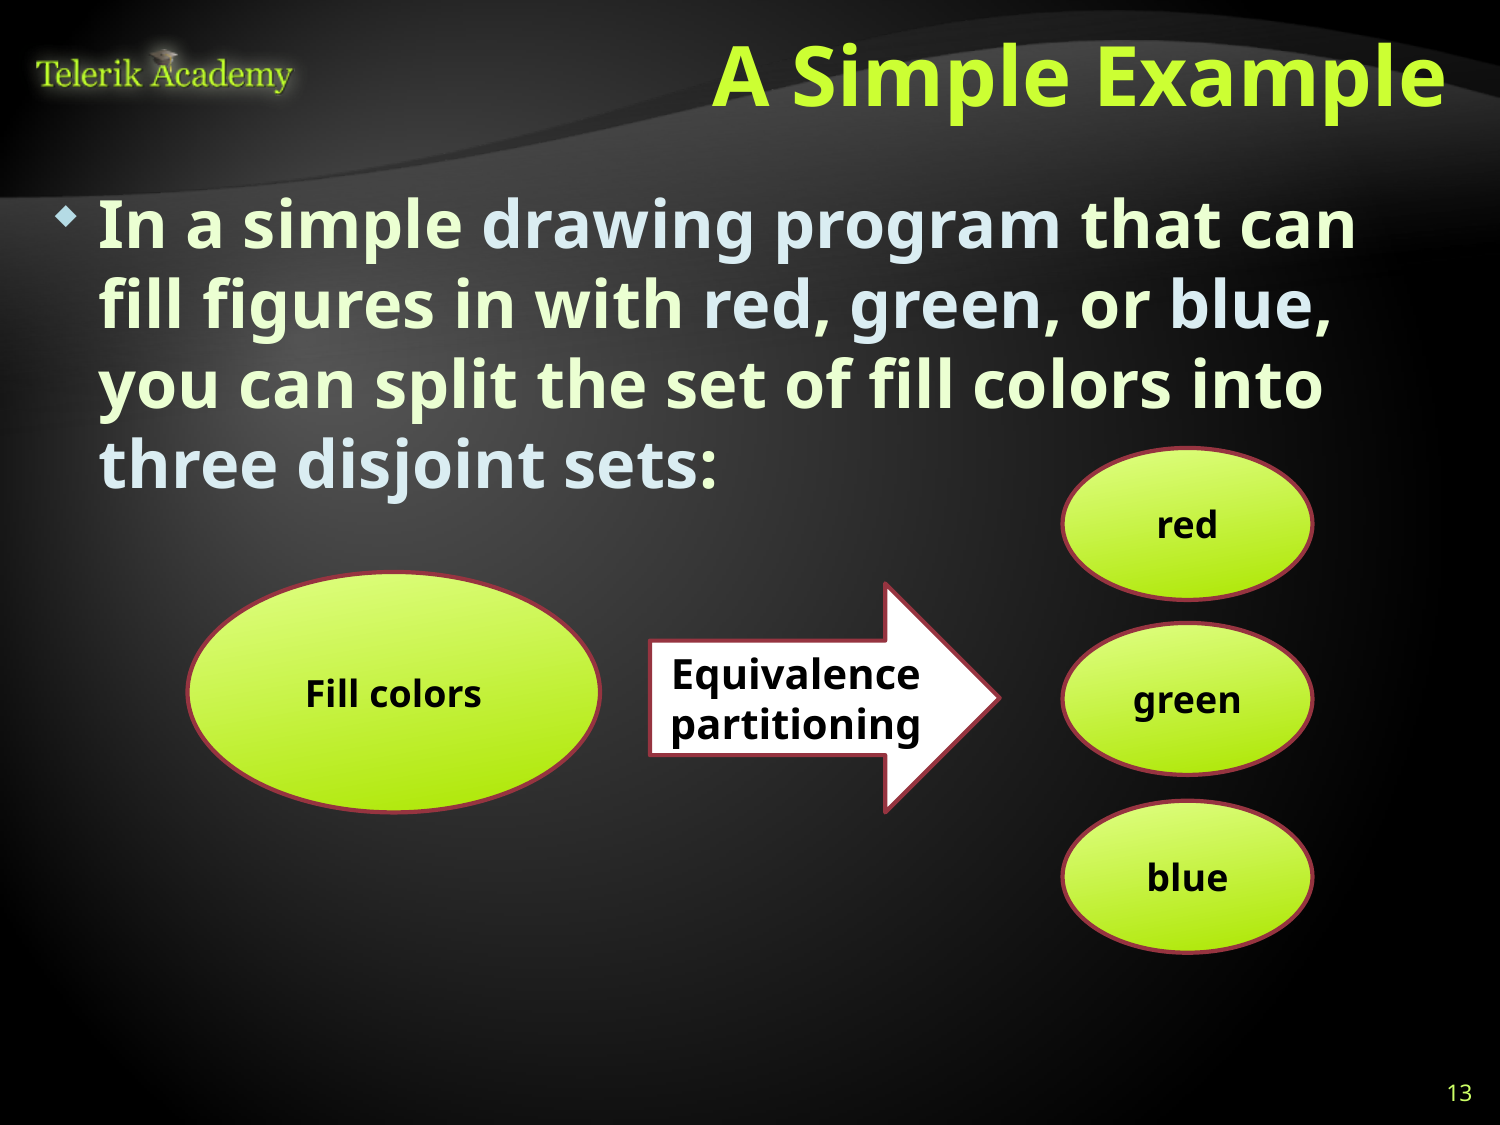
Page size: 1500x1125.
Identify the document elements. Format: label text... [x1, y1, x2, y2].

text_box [187, 447, 1313, 953]
title A Simple Example [300, 12, 1463, 150]
picture [0, 0, 1500, 1125]
list In a simple drawing program that can fill figures in with red, green, or blue, you can split the set of fill colors into three disjoint sets: [37, 174, 1463, 436]
slide_number 13 [1412, 1074, 1488, 1113]
